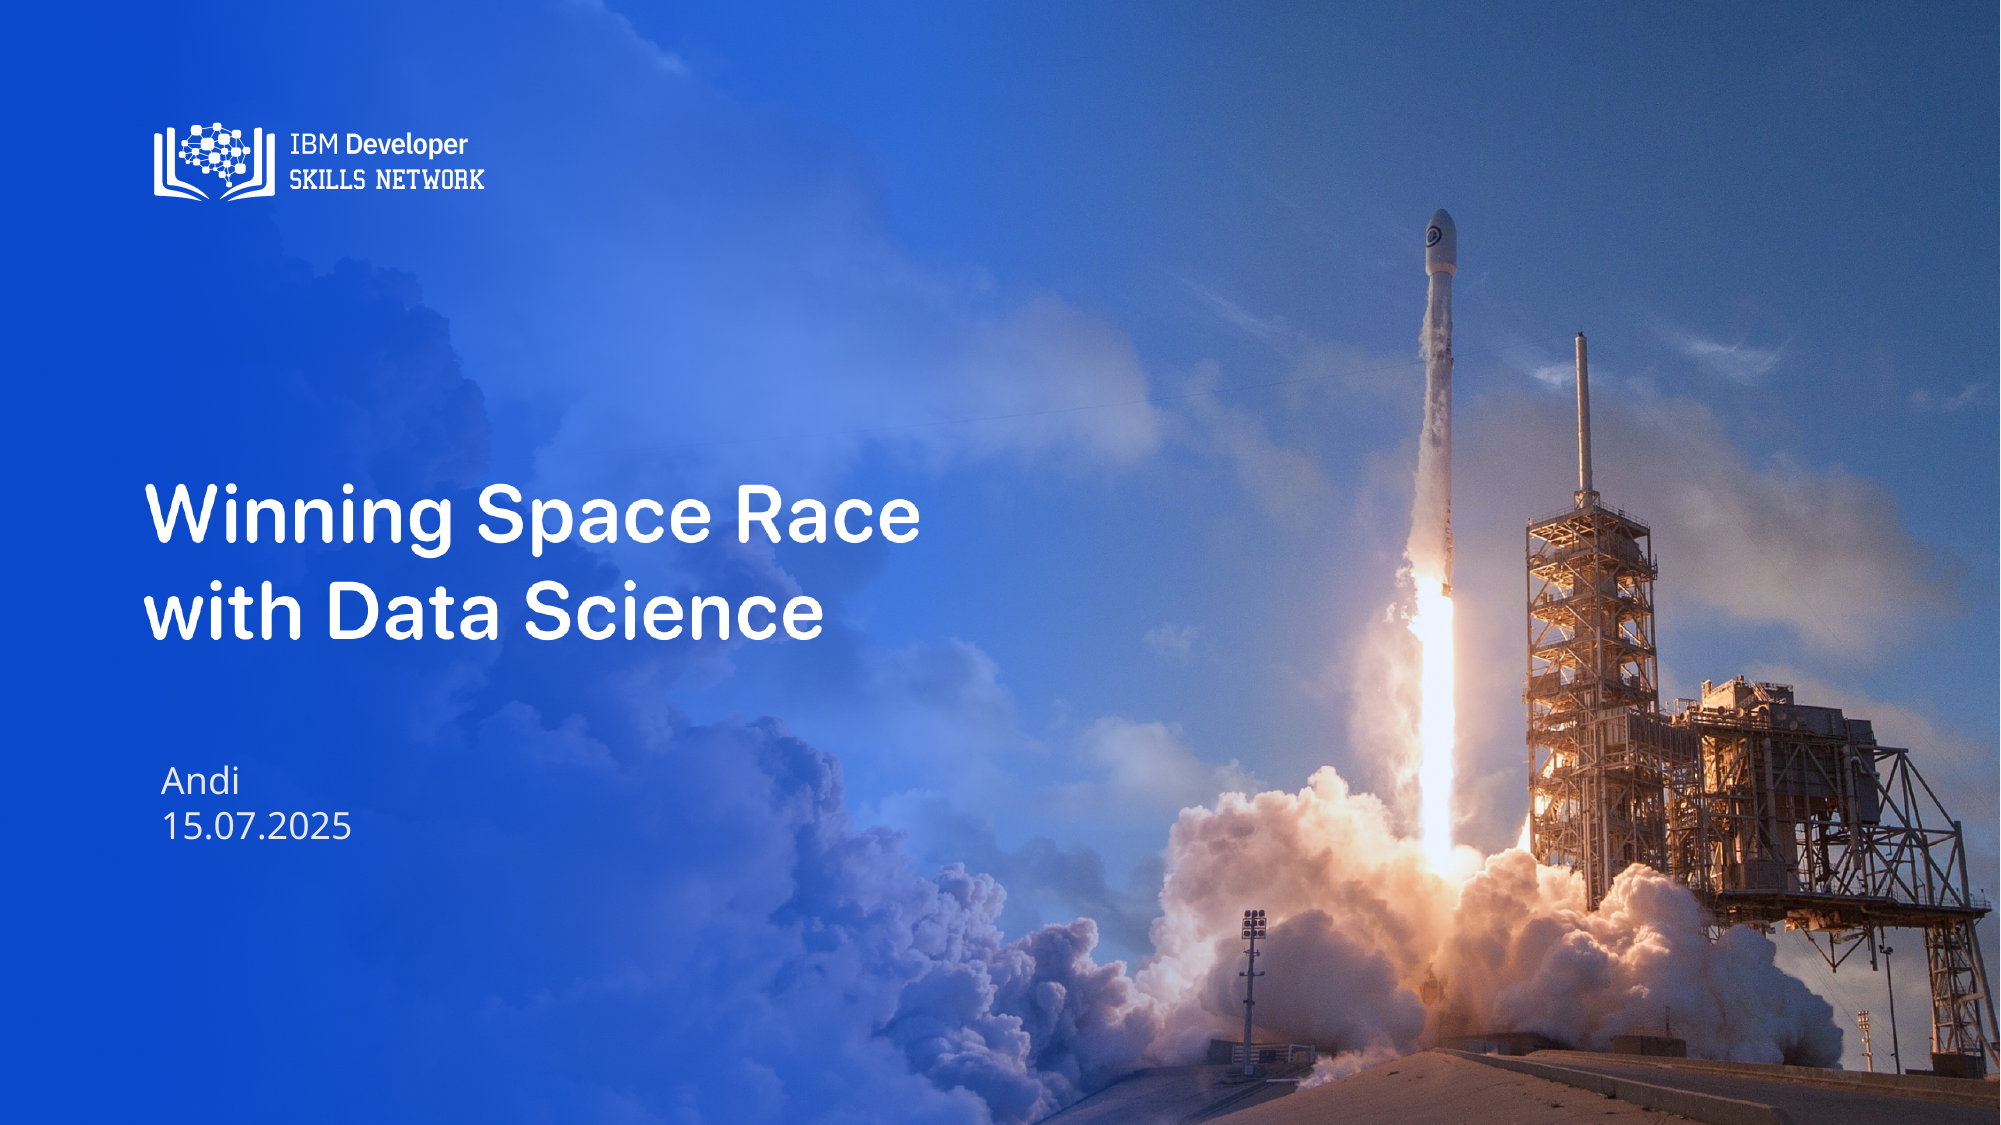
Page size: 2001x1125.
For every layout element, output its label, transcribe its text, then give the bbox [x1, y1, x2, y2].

picture [0, 0, 2001, 1125]
text_box Andi 15.07.2025 [145, 749, 559, 855]
